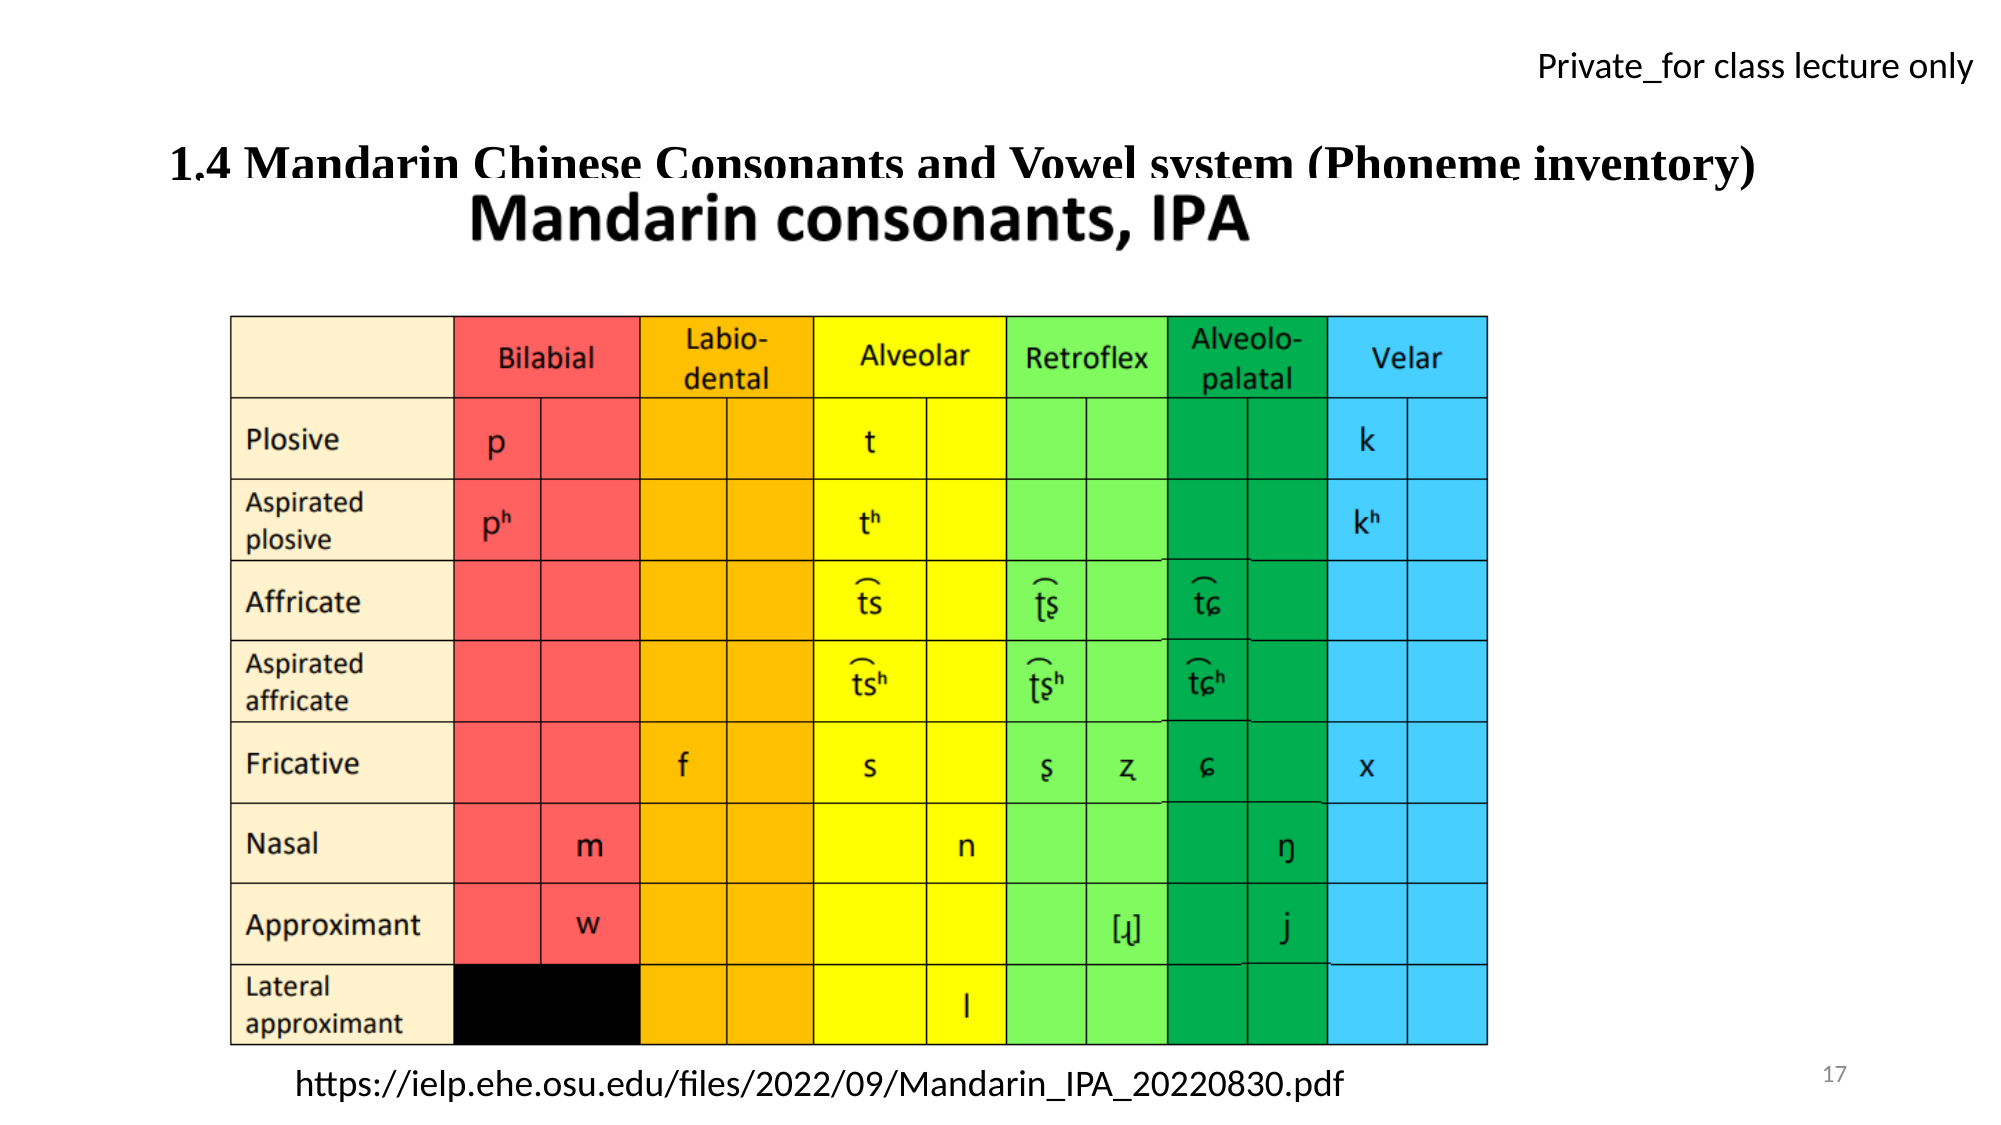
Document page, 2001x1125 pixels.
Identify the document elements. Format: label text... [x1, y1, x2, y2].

picture [199, 178, 1513, 1062]
subtitle 1.4 Mandarin Chinese Consonants and Vowel system (Phoneme inventory) [153, 92, 1988, 1043]
text_box https://ielp.ehe.osu.edu/files/2022/09/Mandarin_IPA_20220830.pdf [280, 1062, 1513, 1112]
slide_number 17 [1513, 1042, 1863, 1103]
